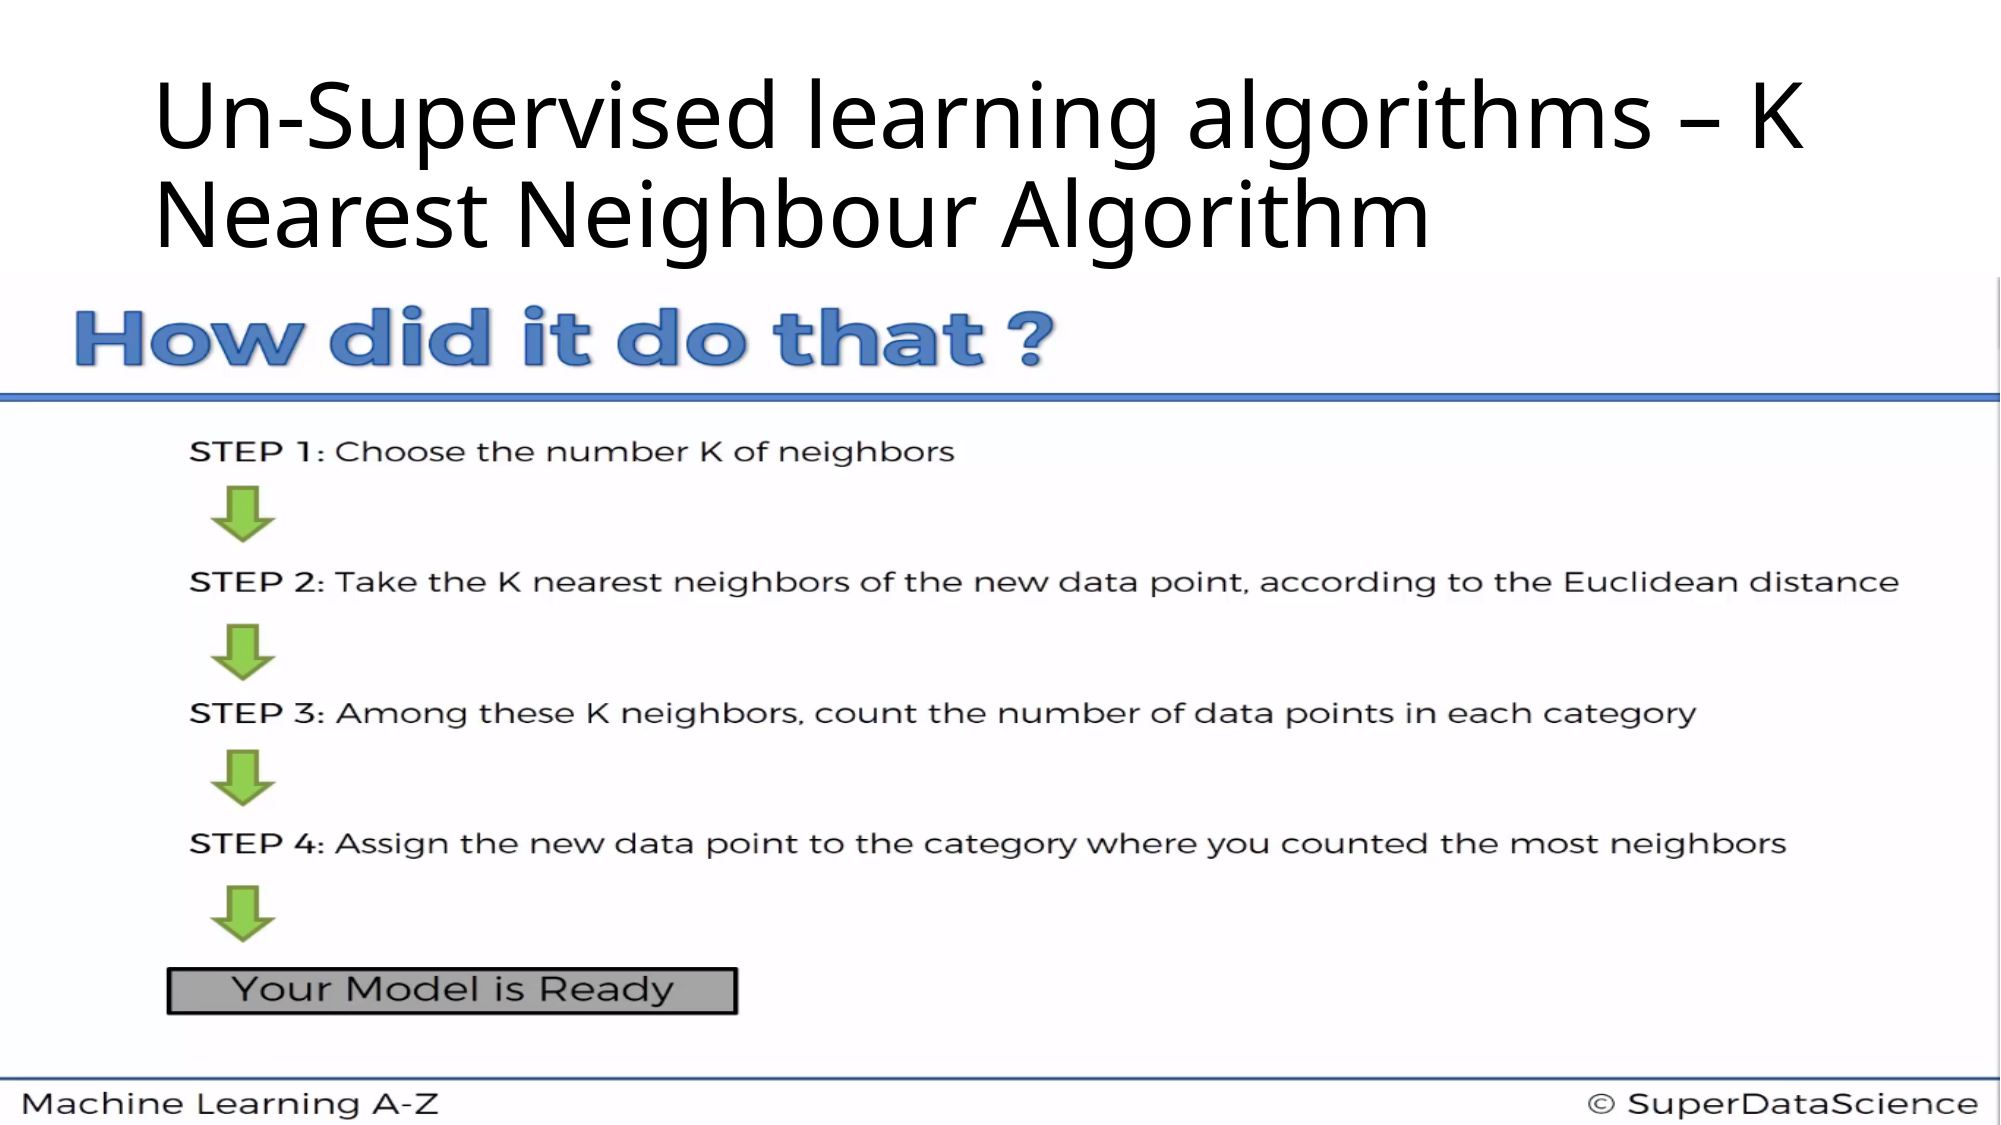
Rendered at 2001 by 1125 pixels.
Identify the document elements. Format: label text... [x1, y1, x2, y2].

picture [0, 277, 2000, 1125]
title Un-Supervised learning algorithms – K Nearest Neighbour Algorithm [137, 59, 1863, 277]
